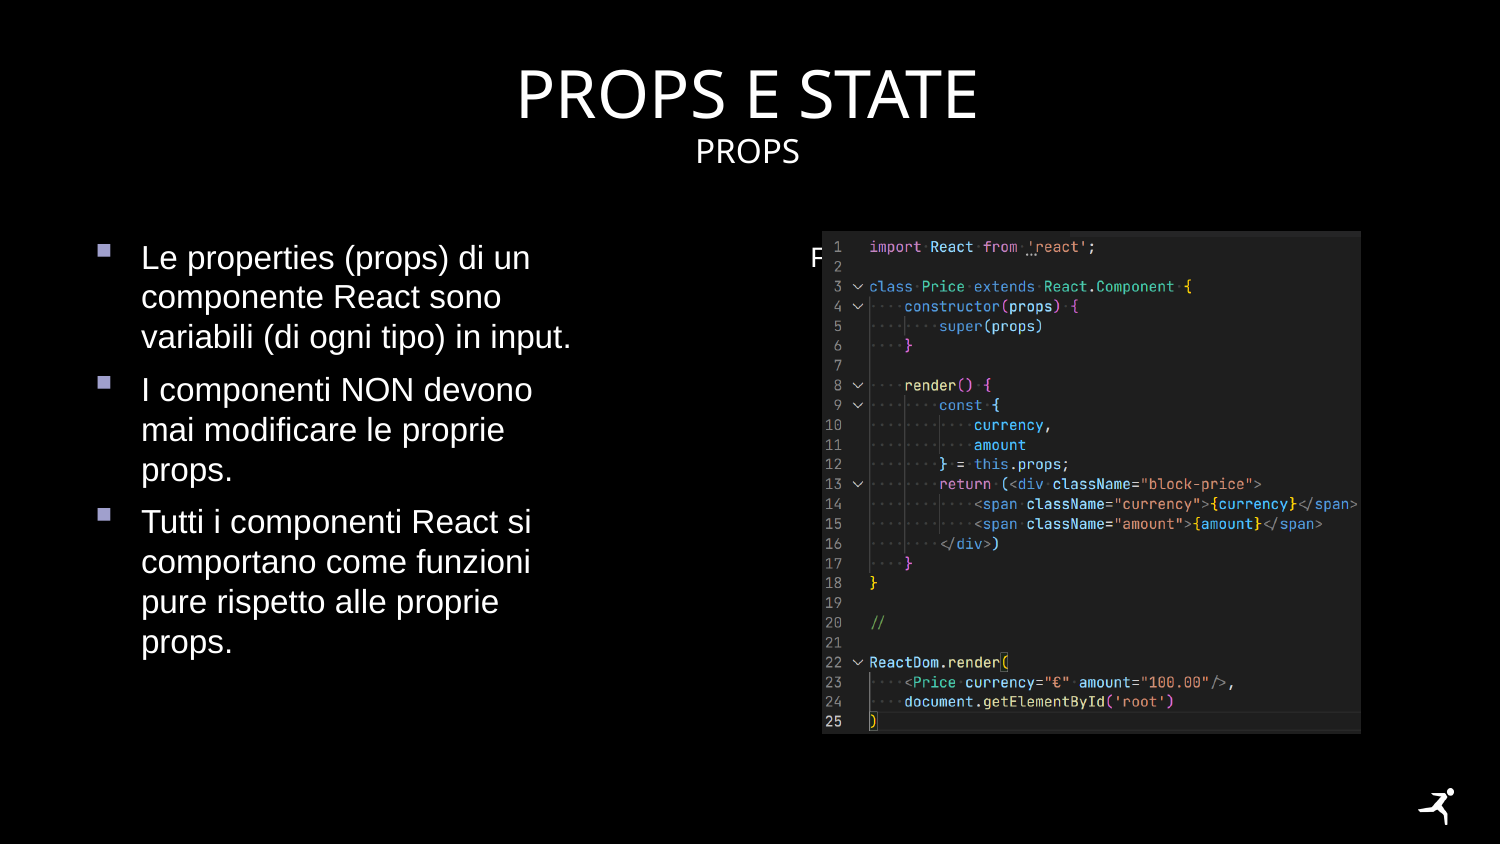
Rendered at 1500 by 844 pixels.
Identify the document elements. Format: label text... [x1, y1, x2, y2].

list Le properties (props) di un componente React sono variabili (di ogni tipo) in input. I componenti NON devono mai modificare le proprie props. Tutti i componenti React si comportano come funzioni pure rispetto alle proprie props. [94, 235, 586, 734]
subtitle props [94, 123, 1402, 178]
picture [660, 231, 1500, 734]
title props e state [94, 66, 1402, 111]
picture [1418, 788, 1454, 825]
